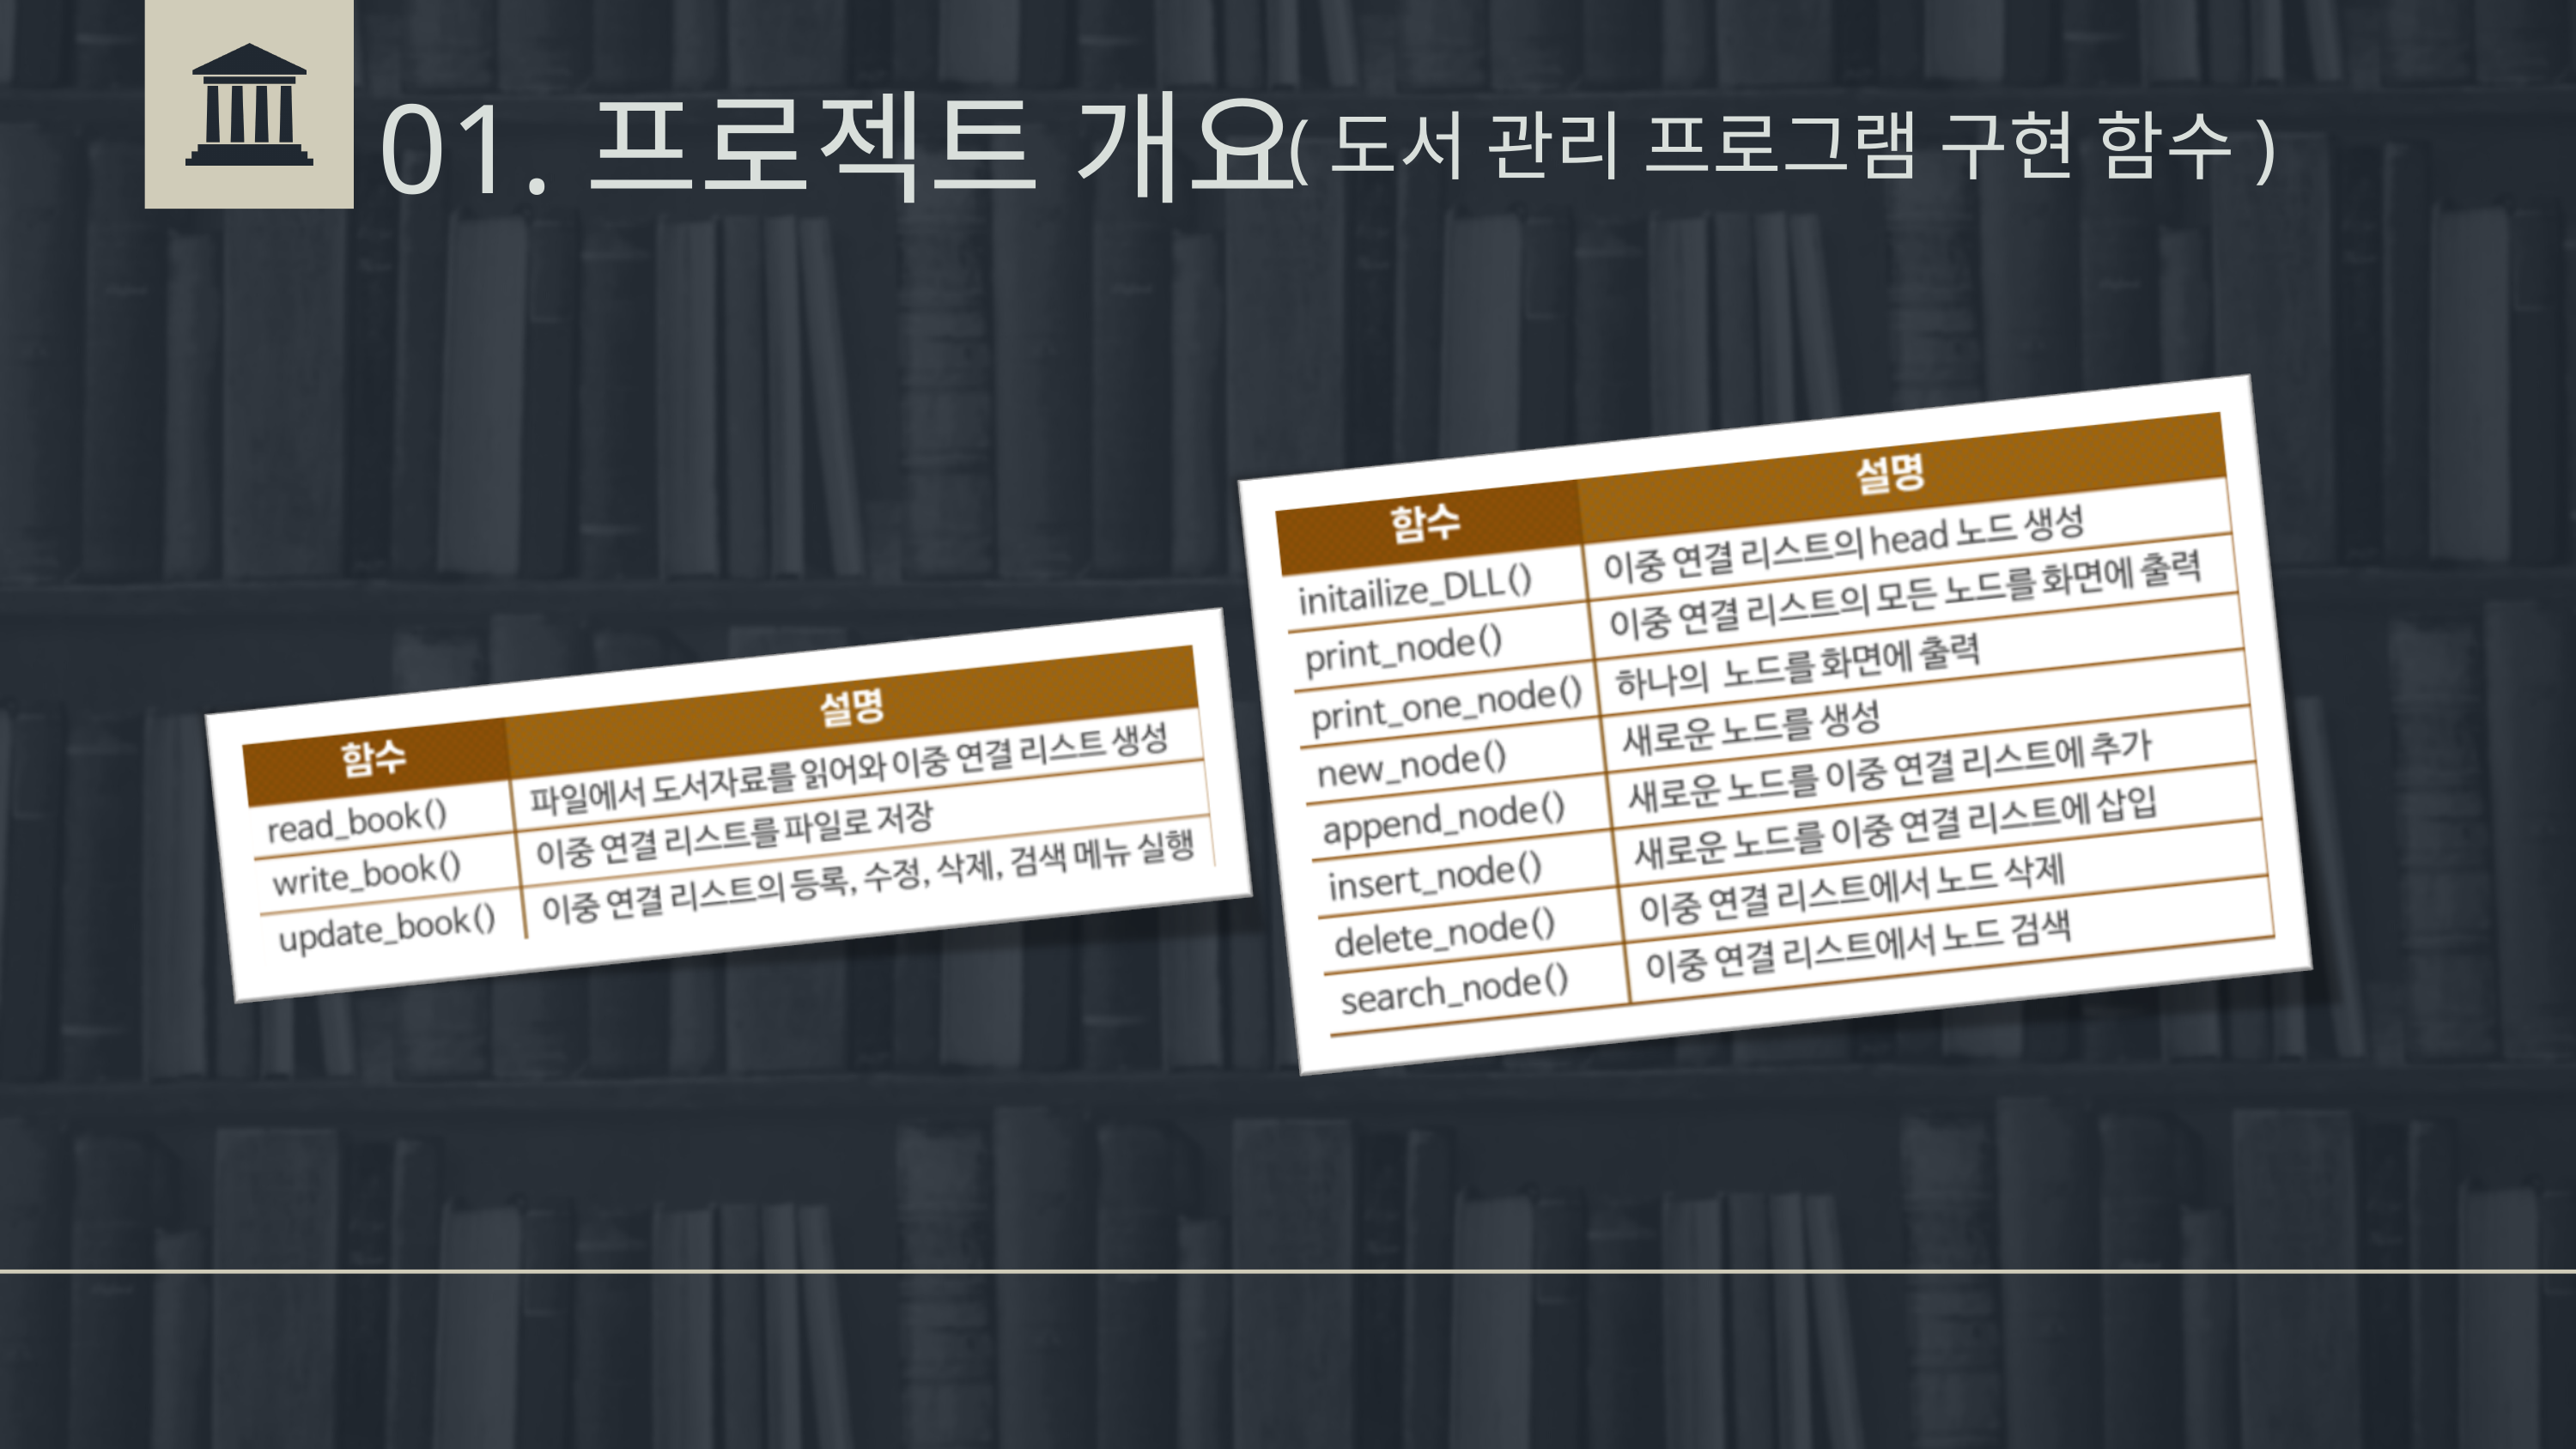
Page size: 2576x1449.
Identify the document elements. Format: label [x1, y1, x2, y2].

text_box [144, 0, 355, 209]
picture [0, 0, 2576, 1449]
